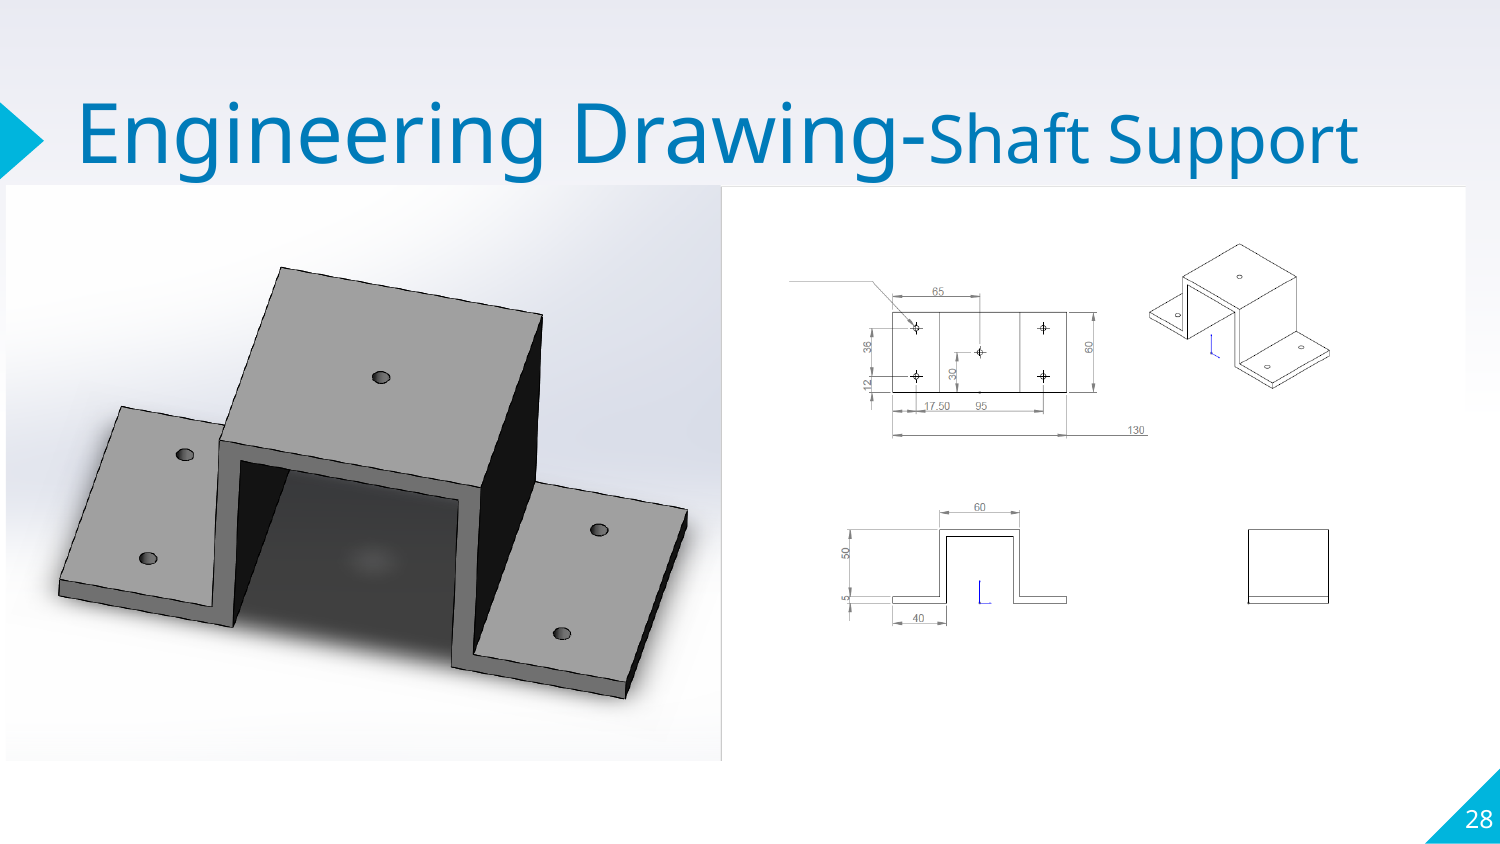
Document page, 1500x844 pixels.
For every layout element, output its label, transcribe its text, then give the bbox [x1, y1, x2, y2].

slide_number 28 [1418, 760, 1494, 838]
picture [5, 185, 1466, 761]
title Engineering Drawing-Shaft Support [75, 99, 1466, 185]
